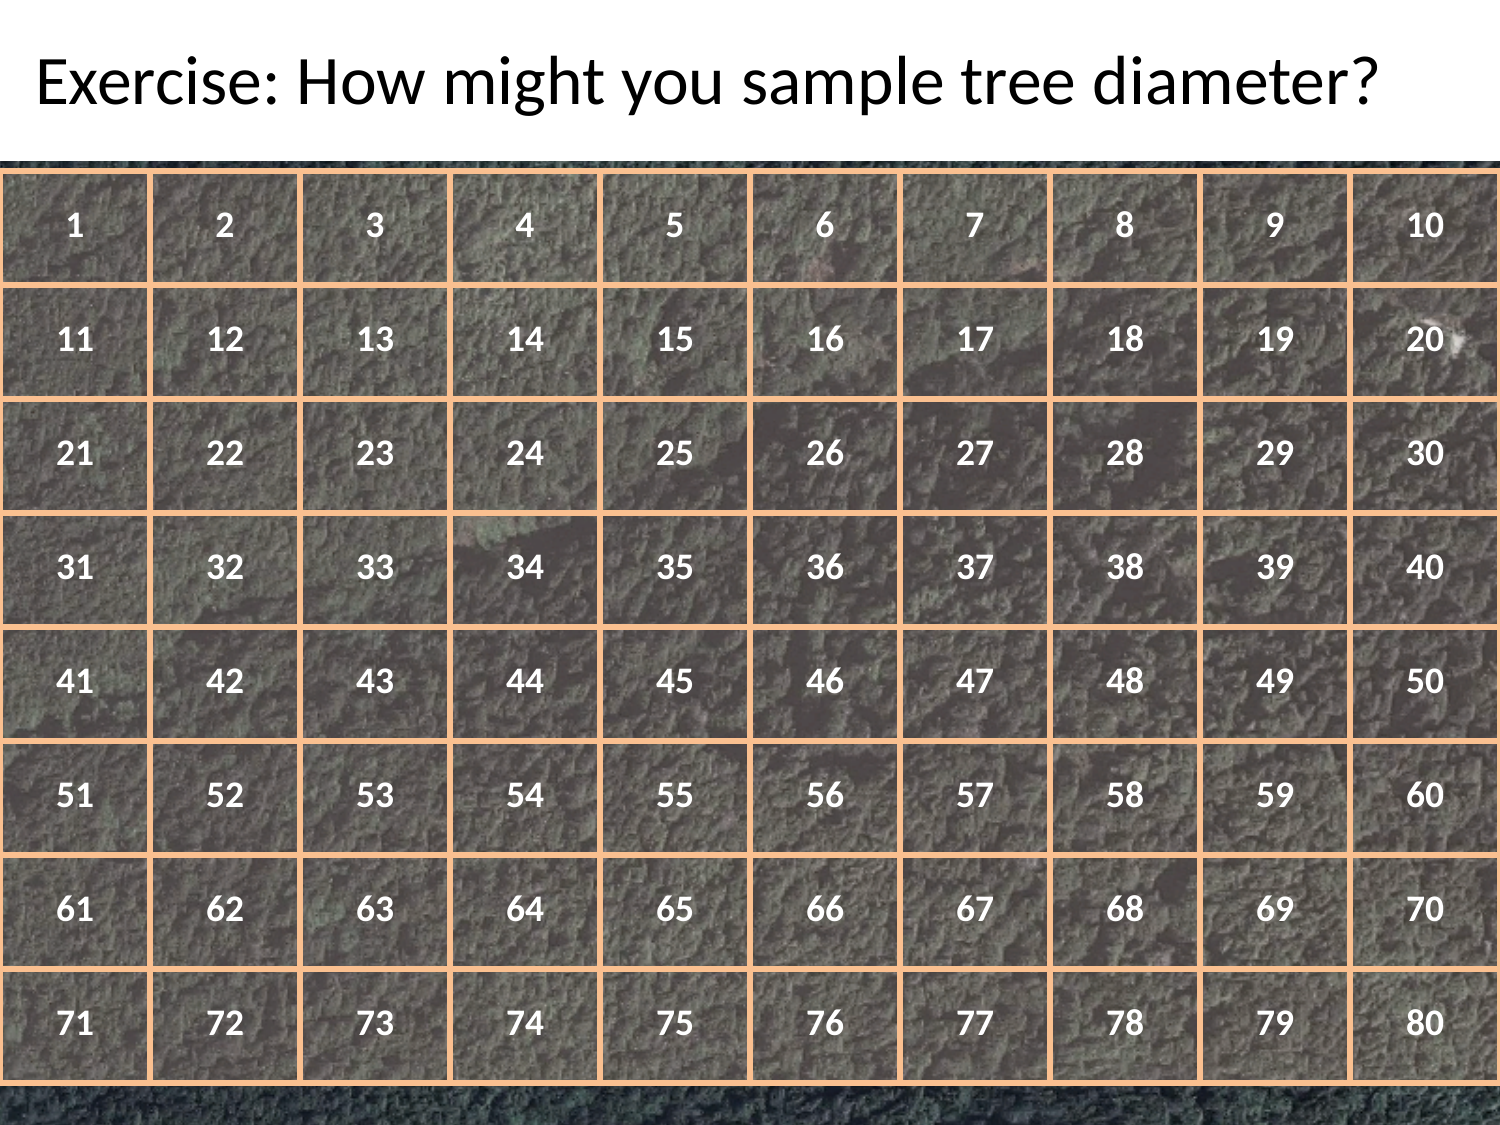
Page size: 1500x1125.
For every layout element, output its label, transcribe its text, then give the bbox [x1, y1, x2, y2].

text_box Exercise: How might you sample tree diameter? [20, 26, 1407, 148]
picture [0, 161, 1500, 1125]
